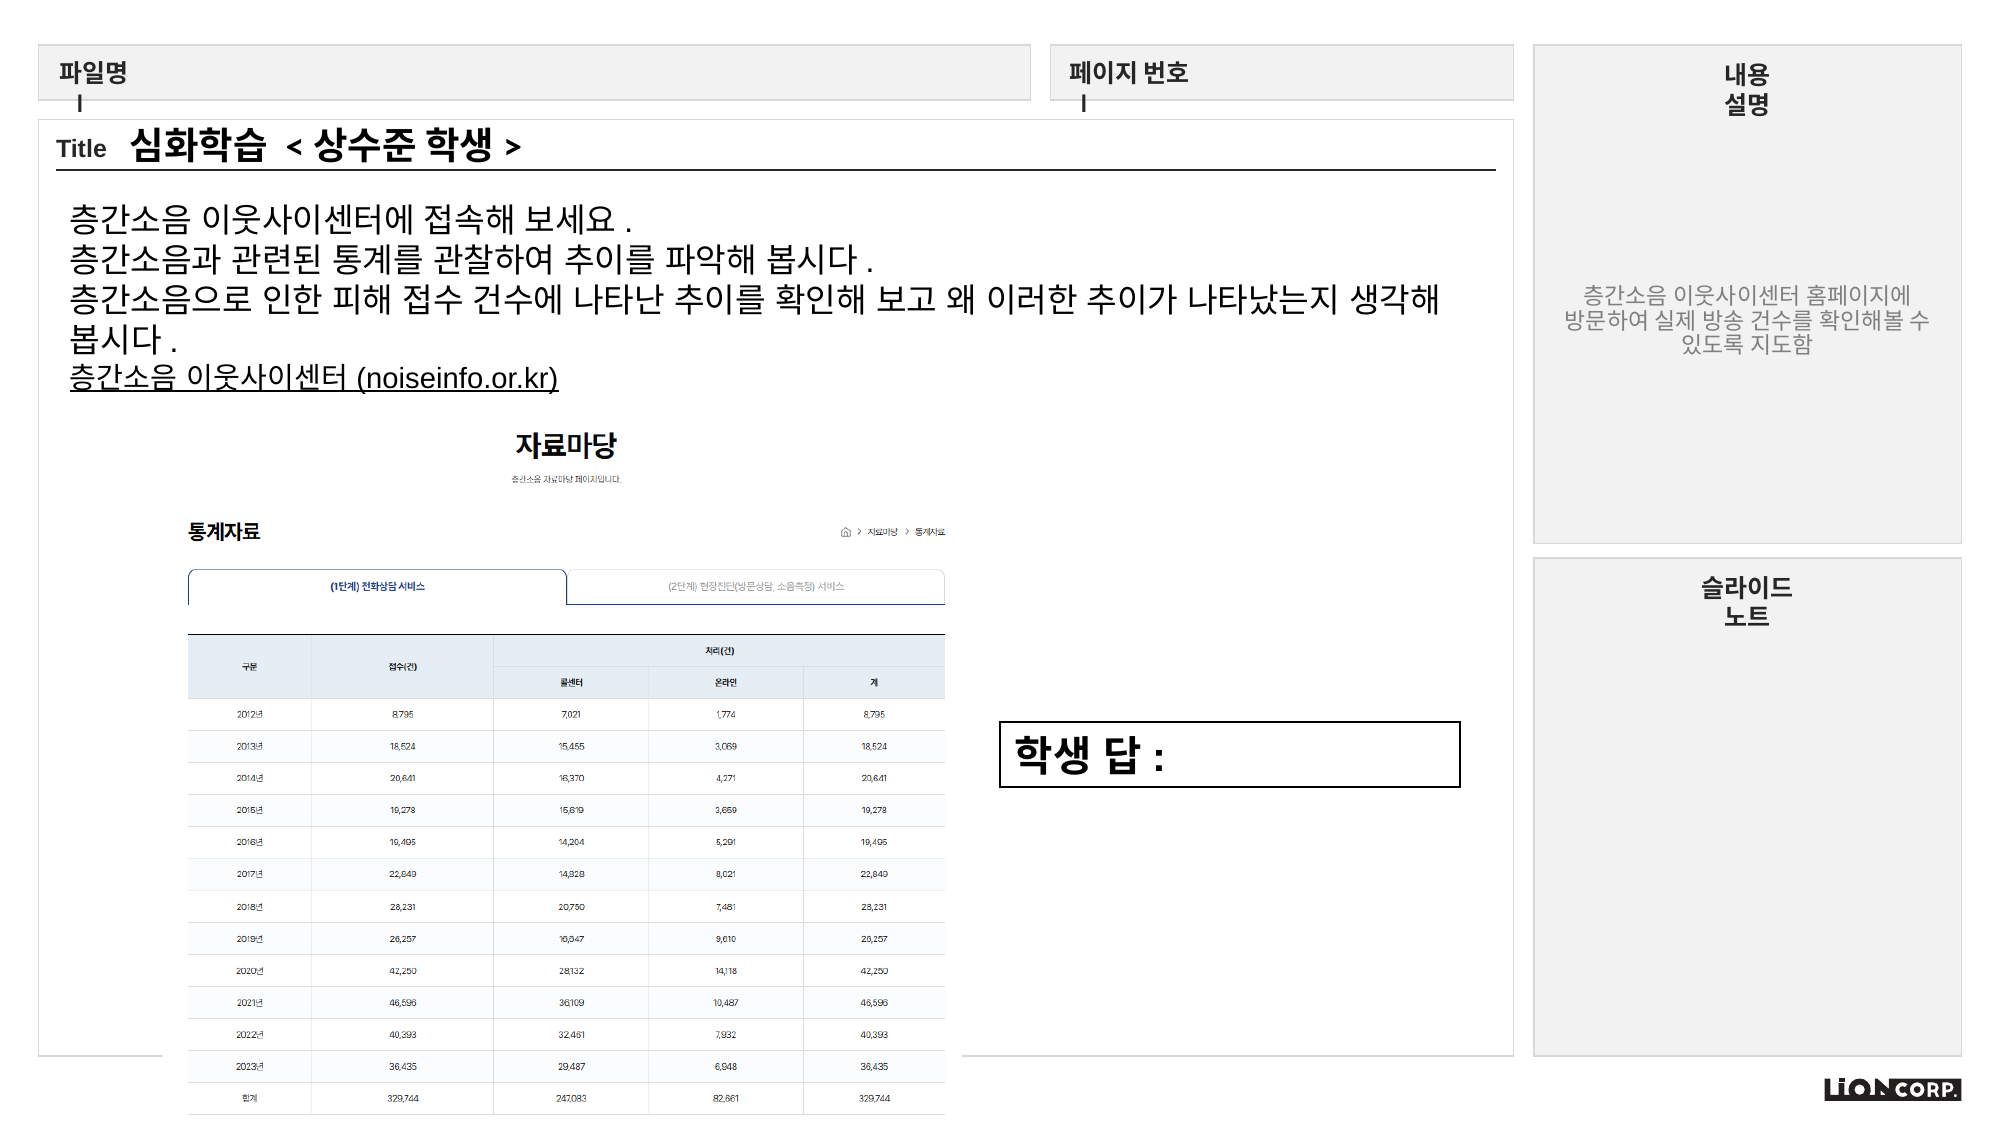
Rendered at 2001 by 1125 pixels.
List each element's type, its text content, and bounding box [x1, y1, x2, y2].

list 층간소음 이웃사이센터 홈페이지에 방문하여 실제 방송 건수를 확인해볼 수 있도록 지도함 [1533, 99, 1962, 544]
text_box 학생 답: [999, 722, 1460, 788]
text_box 층간소음 이웃사이센터에 접속해 보세요. 층간소음과 관련된 통계를 관찰하여 추이를 파악해 봅시다. 층간소음으로 인한 피해 접수 건수에 나타난 추이를 확인해 보고 왜 이러한 추이가 나타났는지 생각해 봅시다. 층간소음 이웃사이센터 (noiseinfo.or.kr) [54, 192, 1472, 402]
picture [162, 422, 962, 1125]
list 심화학습 <상수준 학생> [115, 122, 1473, 174]
